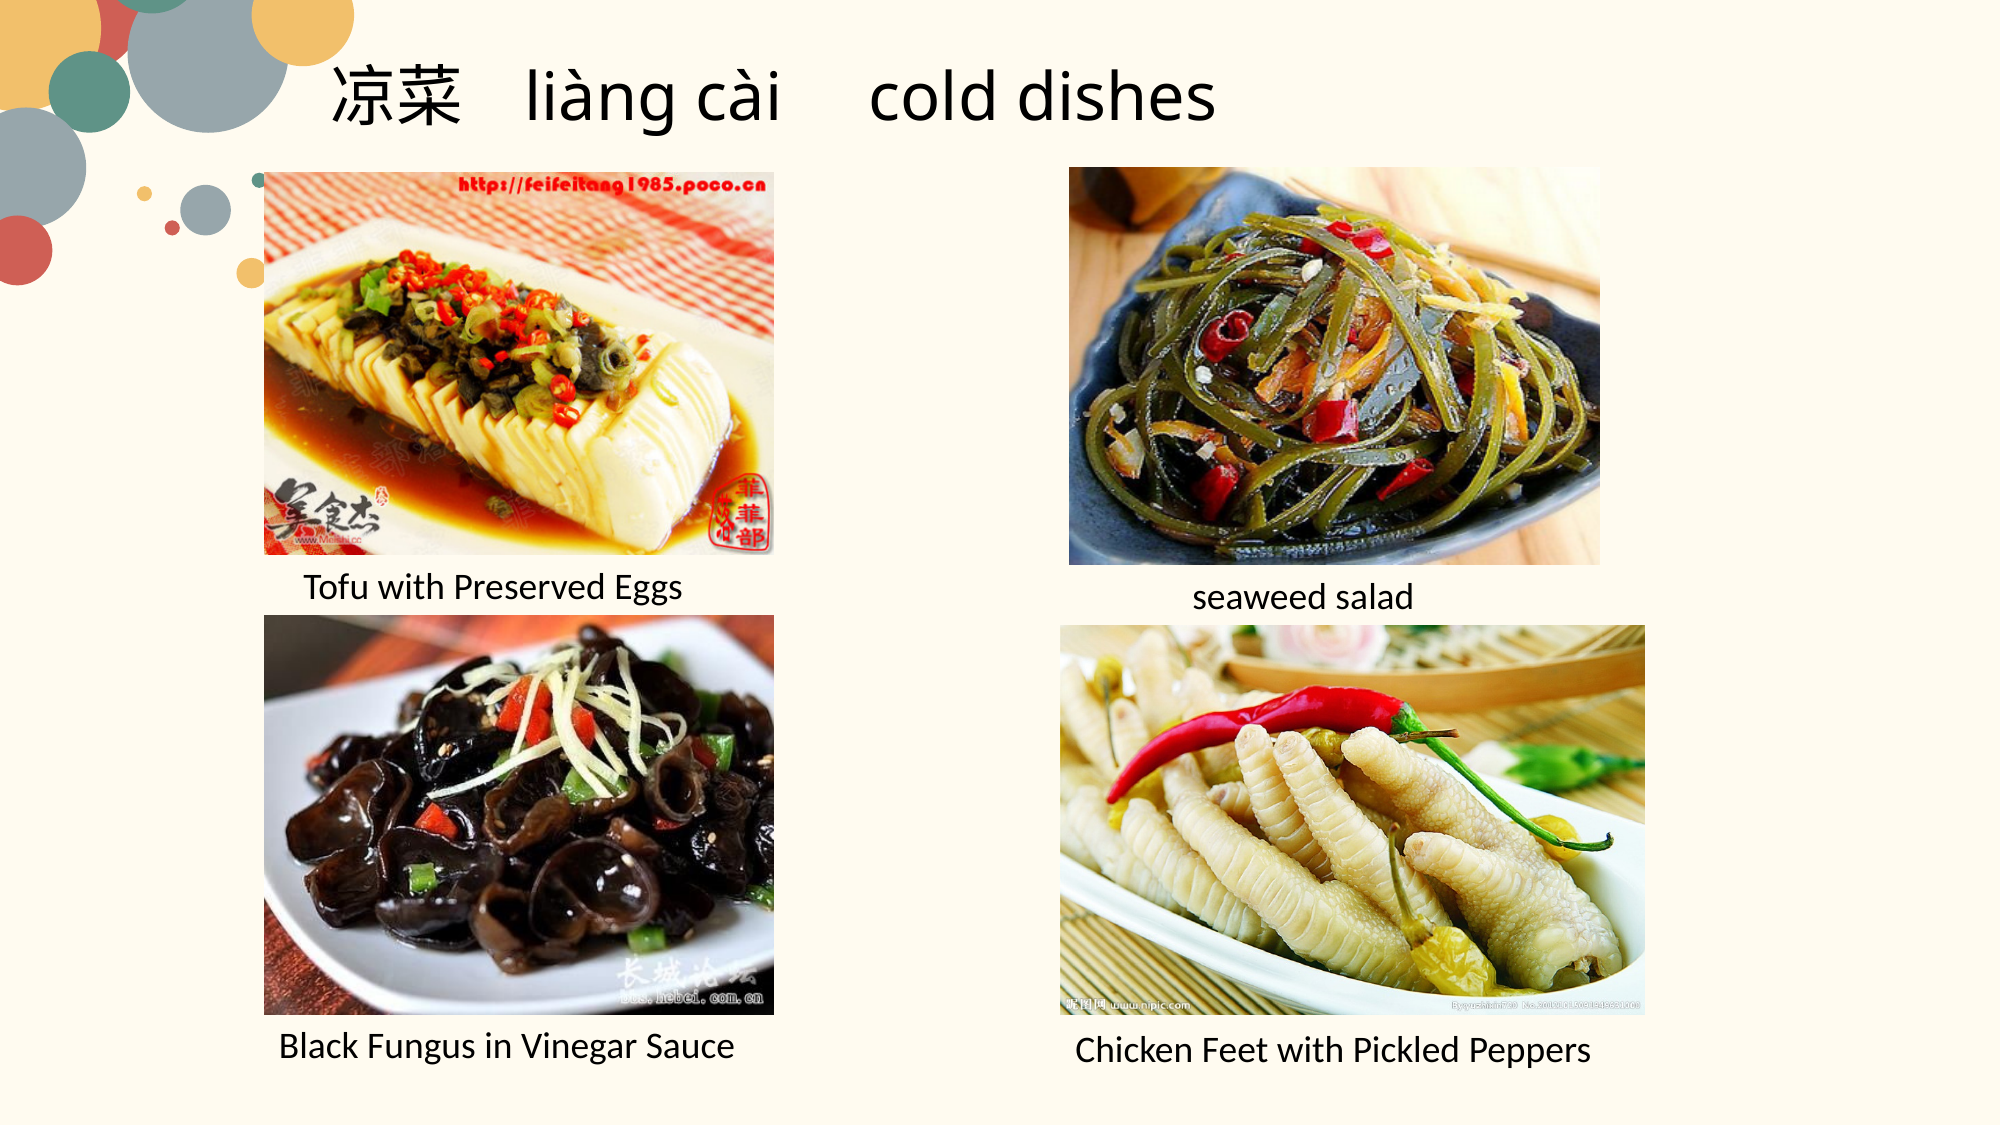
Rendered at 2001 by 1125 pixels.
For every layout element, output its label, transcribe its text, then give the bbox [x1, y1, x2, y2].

picture [1069, 167, 1600, 565]
text_box Chicken Feet with Pickled Peppers [1060, 1017, 1732, 1077]
text_box Tofu with Preserved Eggs [288, 555, 774, 615]
title 凉菜 liàng cài cold dishes [355, 24, 2000, 173]
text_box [0, 0, 355, 289]
picture [264, 615, 774, 1015]
text_box seaweed salad [1177, 564, 1662, 625]
text_box Black Fungus in Vinegar Sauce [264, 1014, 828, 1074]
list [264, 172, 774, 555]
picture [1060, 625, 1645, 1015]
